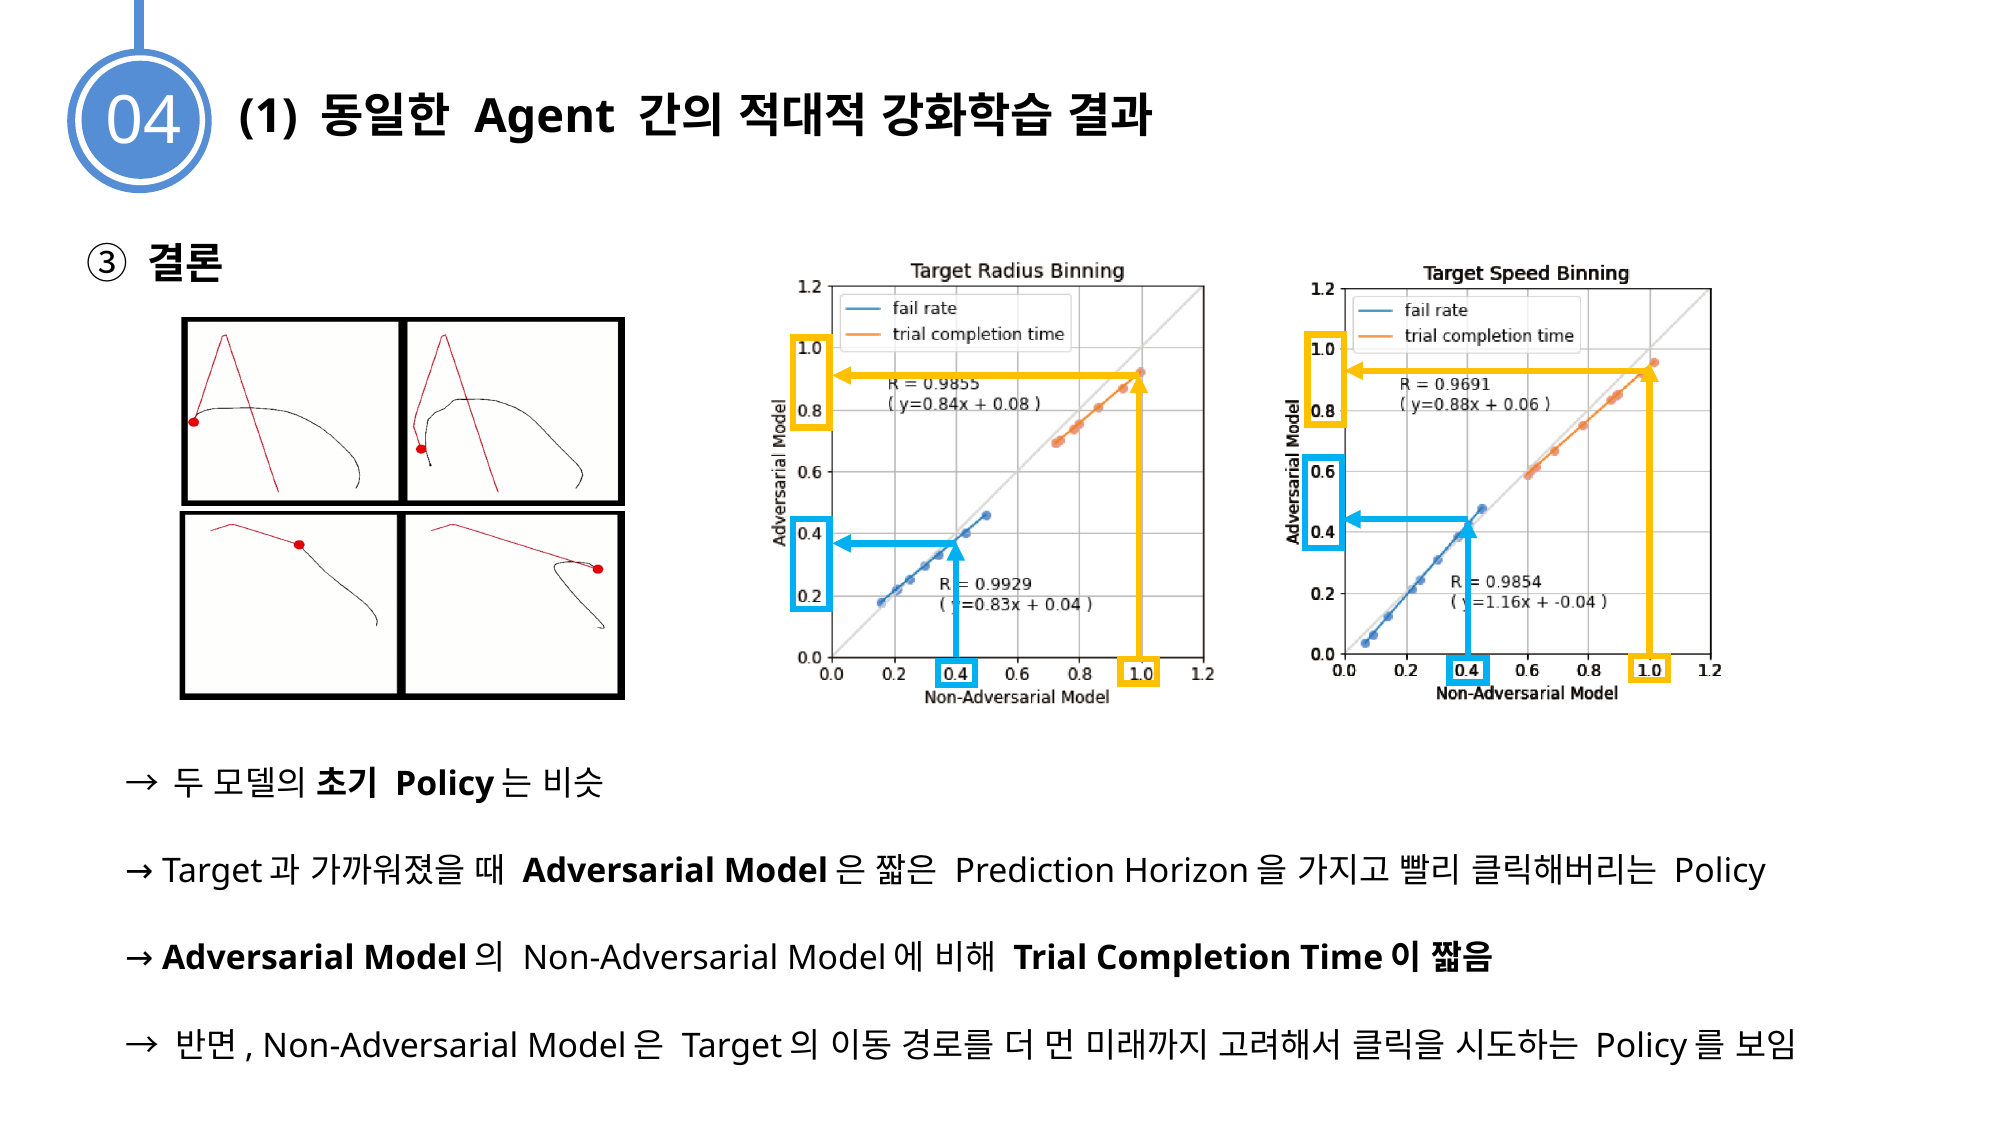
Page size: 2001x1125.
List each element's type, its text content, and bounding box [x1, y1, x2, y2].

picture [181, 317, 625, 506]
picture [179, 511, 626, 700]
text_box (1) 동일한 Agent 간의 적대적 강화학습 결과 [223, 84, 1461, 150]
text_box ③ 결론 [71, 228, 1060, 301]
text_box → 두 모델의 초기 Policy는 비슷 → Target과 가까워졌을 때 Adversarial Model은 짧은 Prediction Horizon을 가지고 빨리 클릭해버리는 Policy → Adversarial Model의 Non-Adversarial Model에 비해 Trial Completion Time이 짧음 → 반면, Non-Adversarial Model은 Target의 이동 경로를 더 먼 미래까지 고려해서 클릭을 시도하는 Policy를 보임 [109, 725, 1928, 1076]
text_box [67, 48, 216, 194]
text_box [1269, 257, 1738, 711]
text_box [750, 259, 1232, 713]
